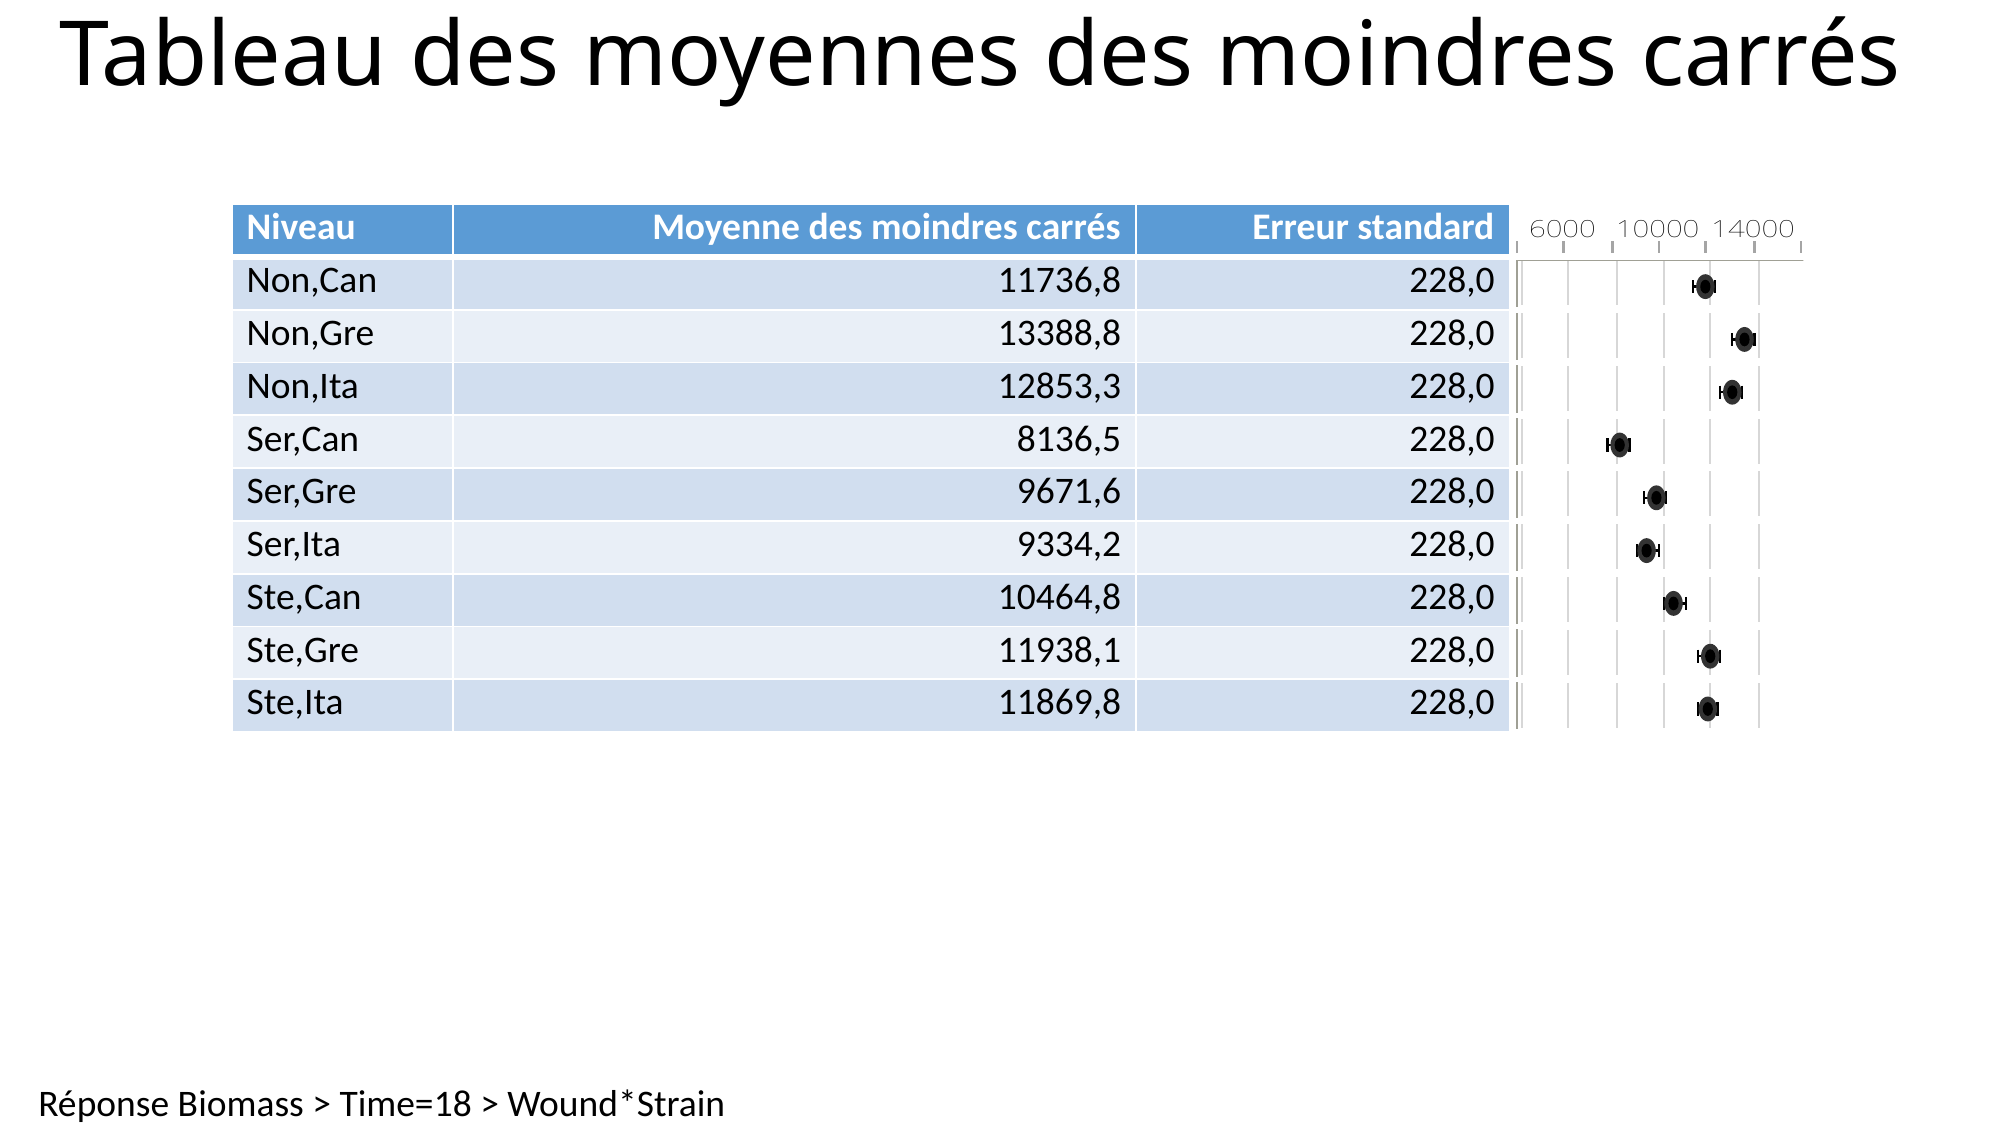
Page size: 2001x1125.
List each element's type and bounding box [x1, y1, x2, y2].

table_cell [233, 522, 452, 573]
table_cell [233, 363, 452, 414]
table_cell [454, 311, 1135, 362]
table_cell [233, 575, 452, 626]
table_cell [1510, 575, 1805, 626]
table_cell [1510, 311, 1805, 362]
table_cell [1510, 416, 1805, 467]
table_cell [454, 363, 1135, 414]
table_cell [454, 627, 1135, 678]
table_cell [1137, 363, 1509, 414]
table_cell [1137, 575, 1509, 626]
table_cell [454, 416, 1135, 467]
table_cell [1137, 260, 1509, 309]
table_cell [1510, 260, 1805, 309]
table_header [1137, 205, 1509, 254]
table_cell [233, 627, 452, 678]
table_cell [1137, 469, 1509, 520]
text_box [38, 1079, 727, 1125]
table_cell [1137, 680, 1509, 731]
table_header [1510, 205, 1805, 254]
table_cell [233, 311, 452, 362]
table_cell [1510, 627, 1805, 678]
table_cell [454, 522, 1135, 573]
table_cell [454, 260, 1135, 309]
table_cell [1510, 469, 1805, 520]
table_cell [1510, 680, 1805, 731]
table_header [454, 205, 1135, 254]
table_cell [233, 469, 452, 520]
table_cell [454, 680, 1135, 731]
table_cell [233, 680, 452, 731]
table_cell [1137, 522, 1509, 573]
table_header [233, 205, 452, 254]
table_cell [1137, 311, 1509, 362]
table_cell [454, 575, 1135, 626]
table_cell [454, 469, 1135, 520]
table_cell [1137, 627, 1509, 678]
table_cell [1510, 363, 1805, 414]
table_cell [1510, 522, 1805, 573]
table_cell [233, 416, 452, 467]
table_cell [233, 260, 452, 309]
title [0, 0, 1963, 113]
table_cell [1137, 416, 1509, 467]
